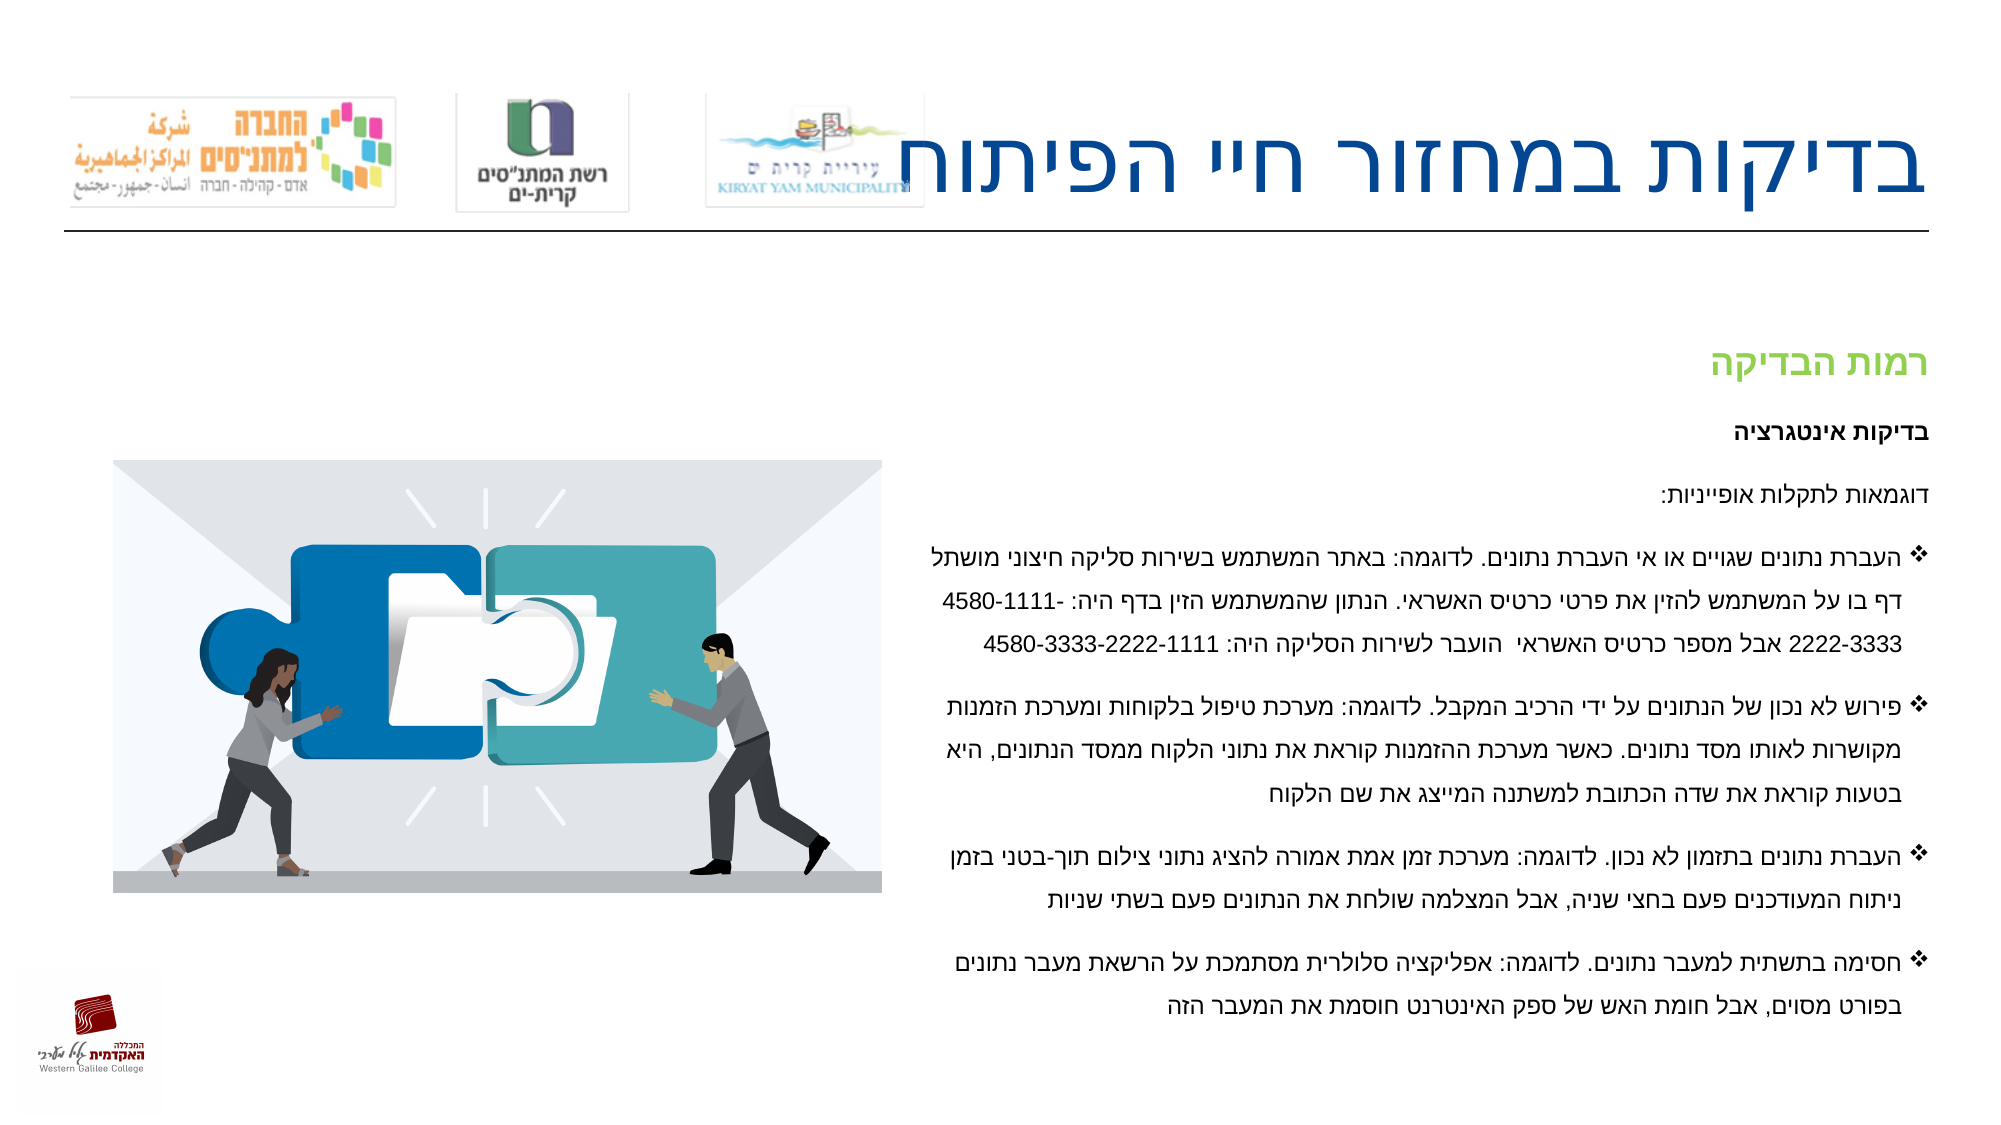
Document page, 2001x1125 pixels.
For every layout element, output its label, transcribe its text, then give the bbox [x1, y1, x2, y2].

picture [70, 93, 925, 213]
text_box רמות הבדיקה בדיקות אינטגרציה דוגמאות לתקלות אופייניות: העברת נתונים שגויים או אי העברת נתונים. לדוגמה: באתר המשתמש בשירות סליקה חיצוני מושתל דף בו על המשתמש להזין את פרטי כרטיס האשראי. הנתון שהמשתמש הזין בדף היה: 4580-1111-2222-3333 אבל מספר כרטיס האשראי הועבר לשירות הסליקה היה: 4580-3333-2222-1111 פירוש לא נכון של הנתונים על ידי הרכיב המקבל. לדוגמה: מערכת טיפול בלקוחות ומערכת הזמנות מקושרות לאותו מסד נתונים. כאשר מערכת ההזמנות קוראת את נתוני הלקוח ממסד הנתונים, היא בטעות קוראת את שדה הכתובת למשתנה המייצג את שם הלקוח העברת נתונים בתזמון לא נכון. לדוגמה: מערכת זמן אמת אמורה להציג נתוני צילום תוך-בטני בזמן ניתוח המעודכנים פעם בחצי שניה, אבל המצלמה שולחת את הנתונים פעם בשתי שניות חסימה בתשתית למעבר נתונים. לדוגמה: אפליקציה סלולרית מסתמכת על הרשאת מעבר נתונים בפורט מסוים, אבל חומת האש של ספק האינטרנט חוסמת את המעבר הזה [924, 309, 1930, 1043]
picture [18, 970, 164, 1116]
picture [113, 460, 882, 893]
title בדיקות במחזור חיי הפיתוח [64, 55, 1930, 221]
